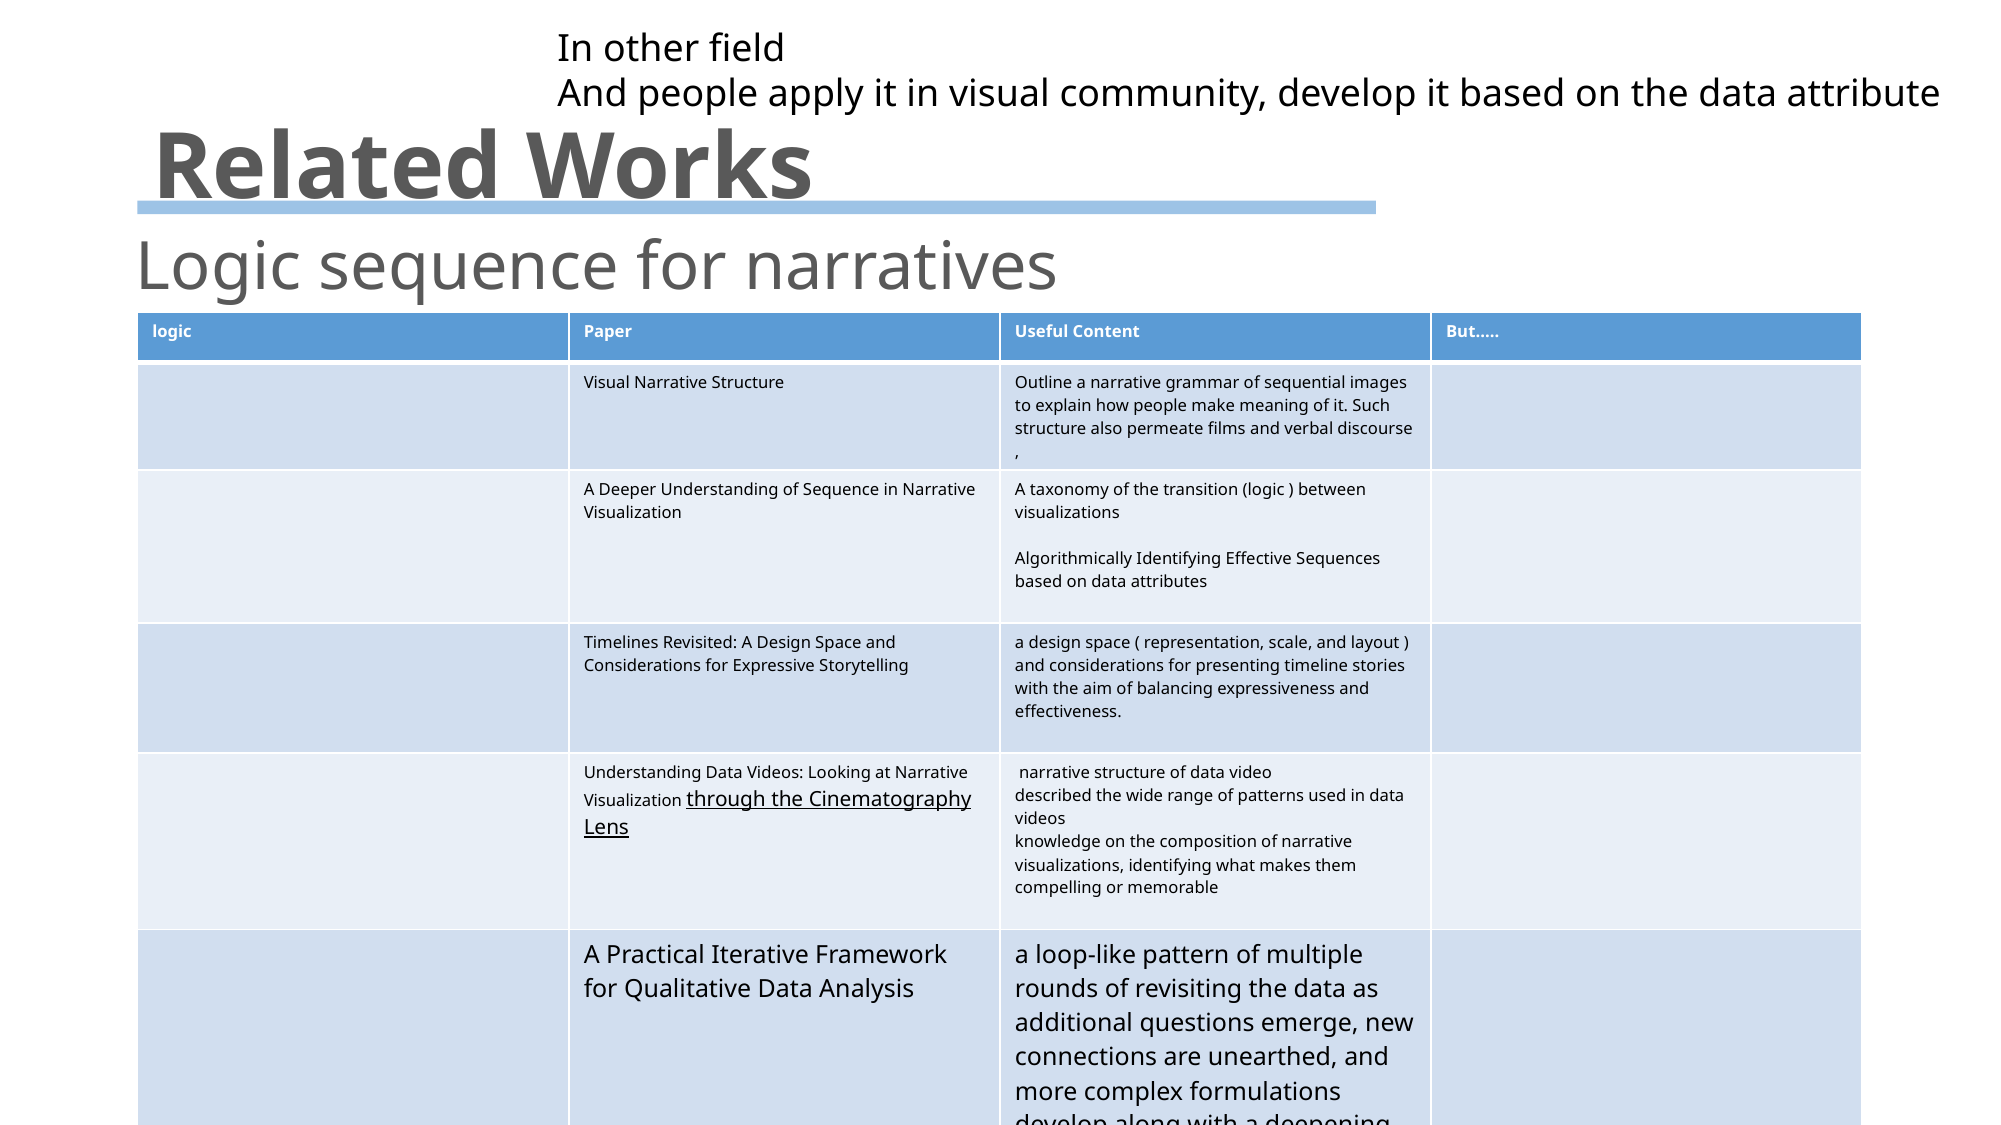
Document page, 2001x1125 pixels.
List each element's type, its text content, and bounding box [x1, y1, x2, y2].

table_cell Understanding Data Videos: Looking at Narrative Visualization through the Cinematography Lens [570, 754, 999, 929]
table_cell Outline a narrative grammar of sequential images to explain how people make meaning of it. Such structure also permeate films and verbal discourse , [1001, 365, 1430, 469]
table_header Useful Content [1001, 313, 1430, 360]
text_box [136, 200, 1377, 215]
text_box Logic sequence for narratives [121, 215, 1464, 311]
table_cell narrative structure of data video described the wide range of patterns used in data videos knowledge on the composition of narrative visualizations, identifying what makes them compelling or memorable [1001, 754, 1430, 929]
table_cell Timelines Revisited: A Design Space and Considerations for Expressive Storytelling [570, 624, 999, 752]
table_cell a design space ( representation, scale, and layout ) and considerations for presenting timeline stories with the aim of balancing expressiveness and effectiveness. [1001, 624, 1430, 752]
table_cell [138, 365, 568, 469]
table_cell [1432, 754, 1861, 929]
table_cell [1432, 471, 1861, 622]
table_cell [138, 471, 568, 622]
table_cell A Deeper Understanding of Sequence in Narrative Visualization [570, 471, 999, 622]
table_header logic [138, 313, 568, 360]
table_cell a loop-like pattern of multiple rounds of revisiting the data as additional questions emerge, new connections are unearthed, and more complex formulations develop along with a deepening understanding of the material. [1001, 930, 1430, 1125]
table_cell [1432, 930, 1861, 1125]
table_cell [138, 624, 568, 752]
table_cell [1432, 624, 1861, 752]
table_cell [138, 754, 568, 929]
text_box In other field And people apply it in visual community, develop it based on the data attribute [542, 16, 1958, 122]
table_cell [138, 930, 568, 1125]
table_header But….. [1432, 313, 1861, 360]
table_cell Visual Narrative Structure [570, 365, 999, 469]
table_cell [1432, 365, 1861, 469]
title Related Works [137, 59, 1863, 278]
table_header Paper [570, 313, 999, 360]
table_cell A taxonomy of the transition (logic ) between visualizations Algorithmically Identifying Effective Sequences based on data attributes [1001, 471, 1430, 622]
table_cell A Practical Iterative Framework for Qualitative Data Analysis [570, 930, 999, 1125]
